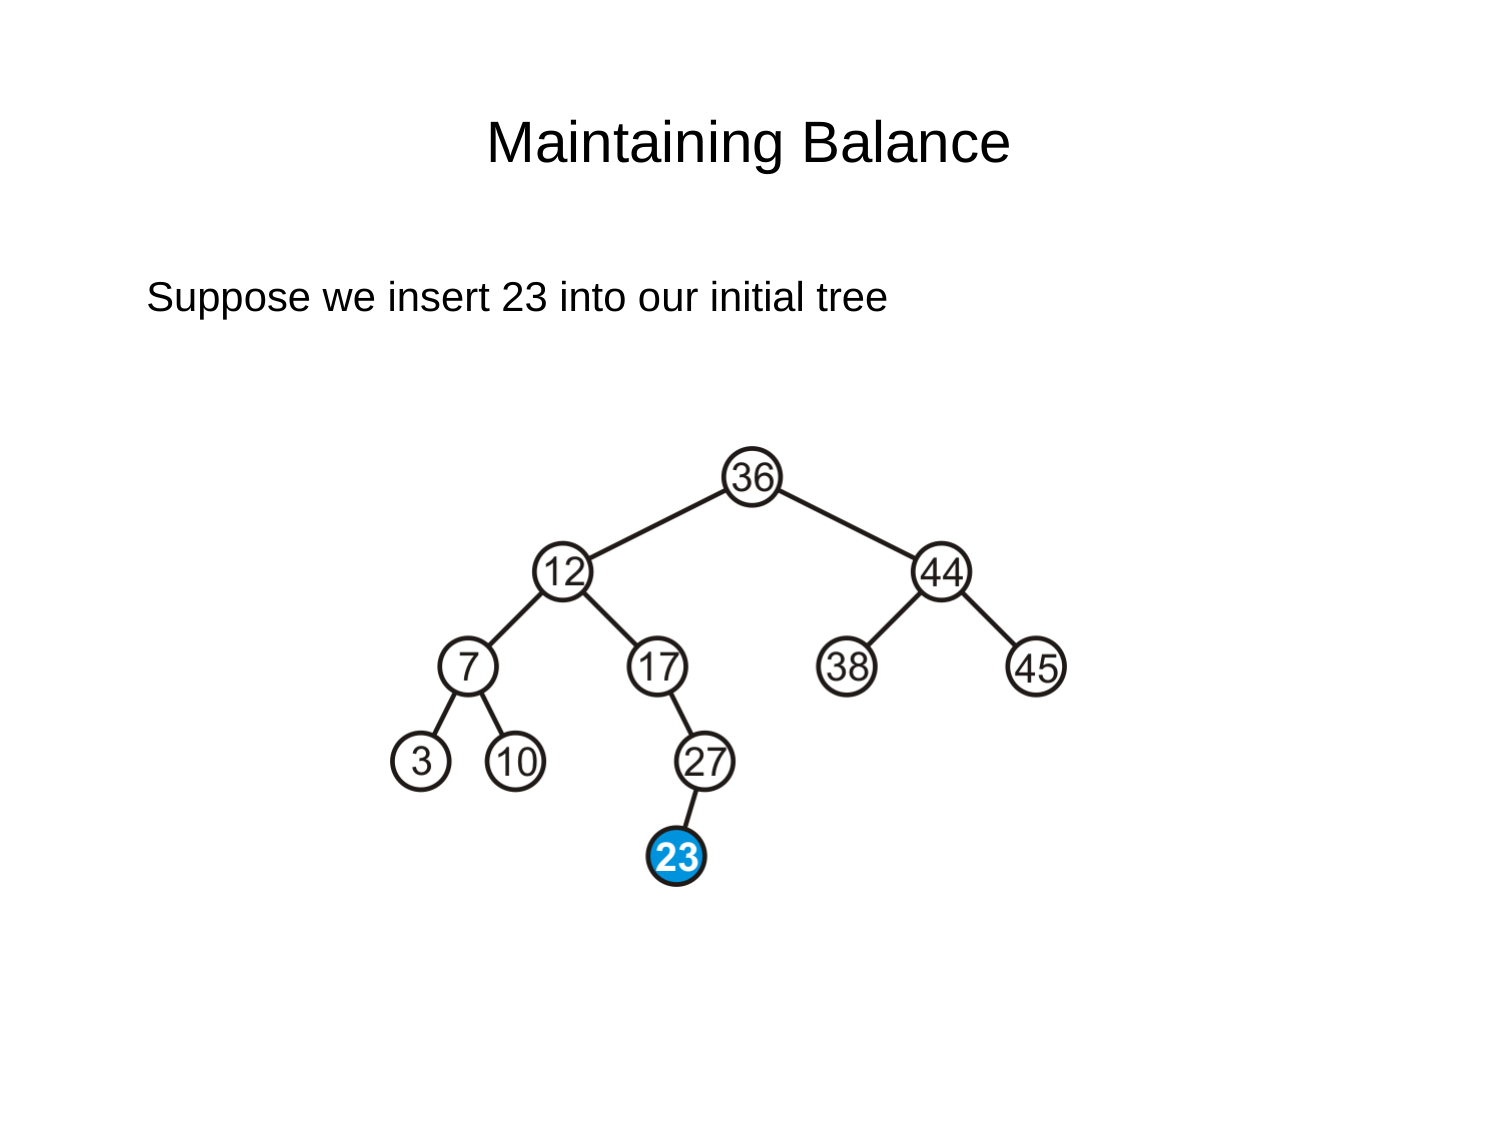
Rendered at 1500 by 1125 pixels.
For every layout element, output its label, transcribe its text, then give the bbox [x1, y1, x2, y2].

picture [383, 438, 1075, 894]
list Suppose we insert 23 into our initial tree [74, 262, 1426, 1006]
title Maintaining Balance [74, 44, 1426, 233]
